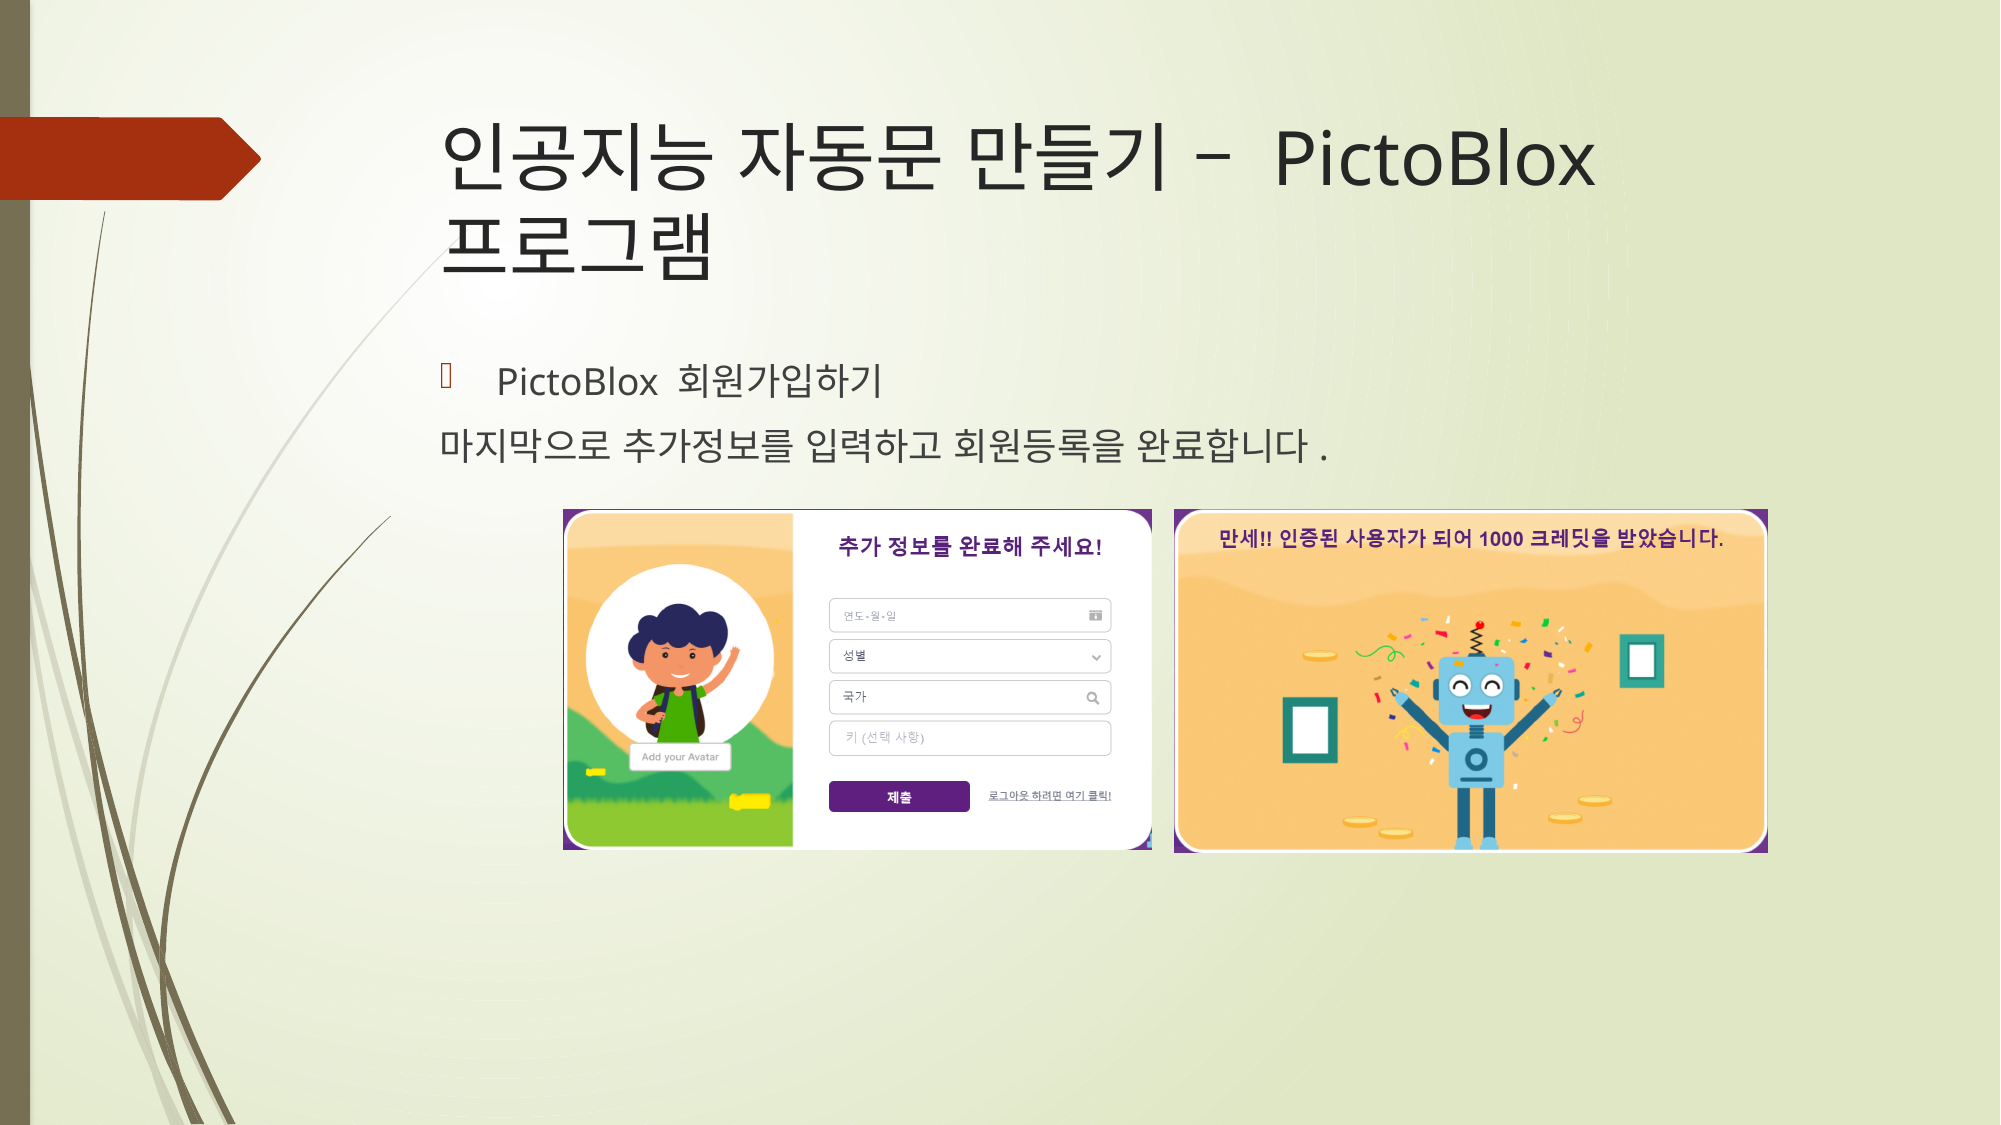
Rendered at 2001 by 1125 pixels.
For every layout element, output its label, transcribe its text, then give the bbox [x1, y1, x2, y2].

title 인공지능 자동문 만들기 – PictoBlox 프로그램 [425, 102, 1914, 313]
picture [1174, 509, 1768, 853]
picture [563, 509, 1152, 851]
list PictoBlox 회원가입하기 마지막으로 추가정보를 입력하고 회원등록을 완료합니다. [424, 350, 1888, 1103]
